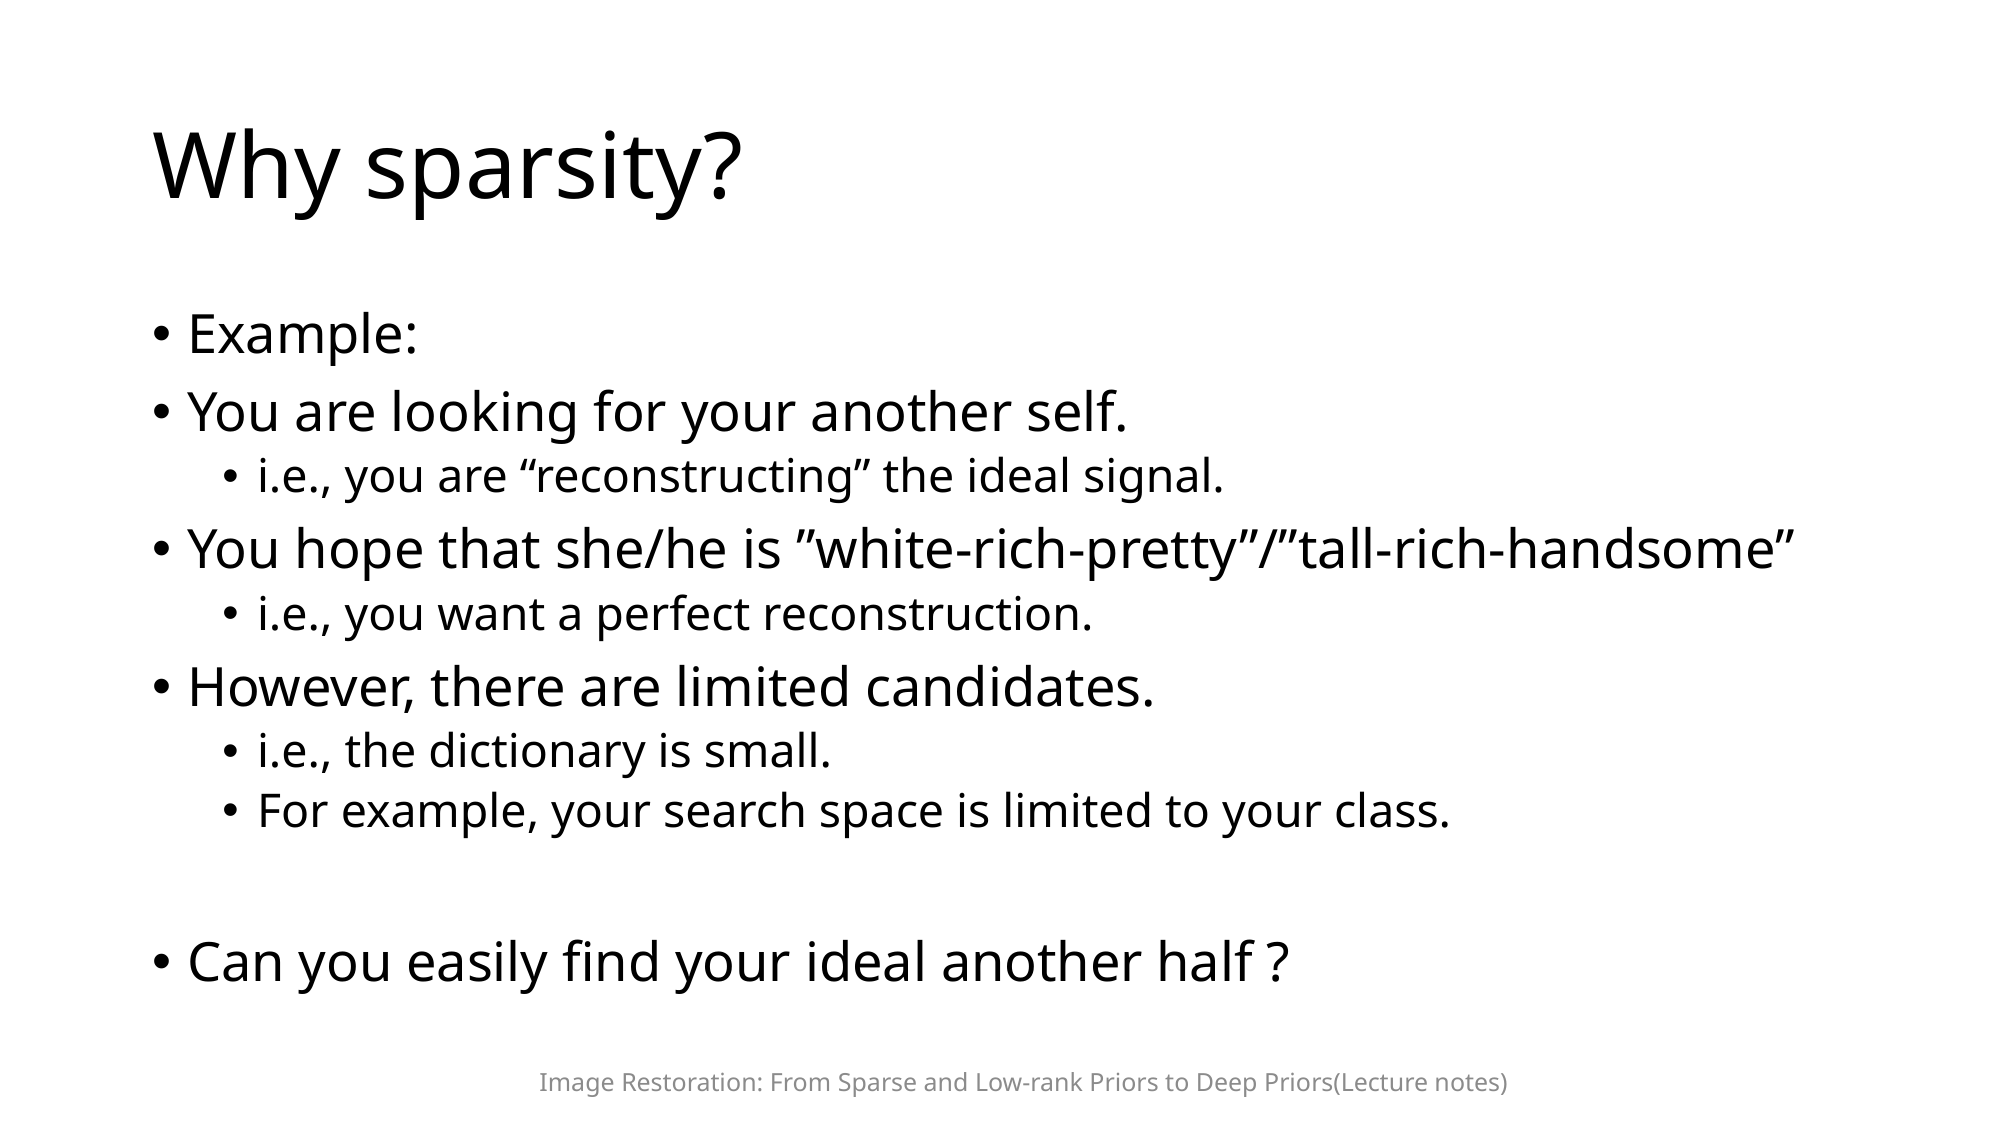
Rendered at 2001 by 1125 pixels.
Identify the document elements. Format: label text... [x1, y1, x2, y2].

footer Image Restoration: From Sparse and Low-rank Priors to Deep Priors(Lecture notes) [503, 1051, 1545, 1112]
list Example: You are looking for your another self. i.e., you are “reconstructing” the ideal signal. You hope that she/he is ”white-rich-pretty”/”tall-rich-handsome” i.e., you want a perfect reconstruction. However, there are limited candidates. i.e., the dictionary is small. For example, your search space is limited to your class. Can you easily find your ideal another half ? [137, 299, 1863, 1014]
title Why sparsity? [137, 59, 1863, 278]
